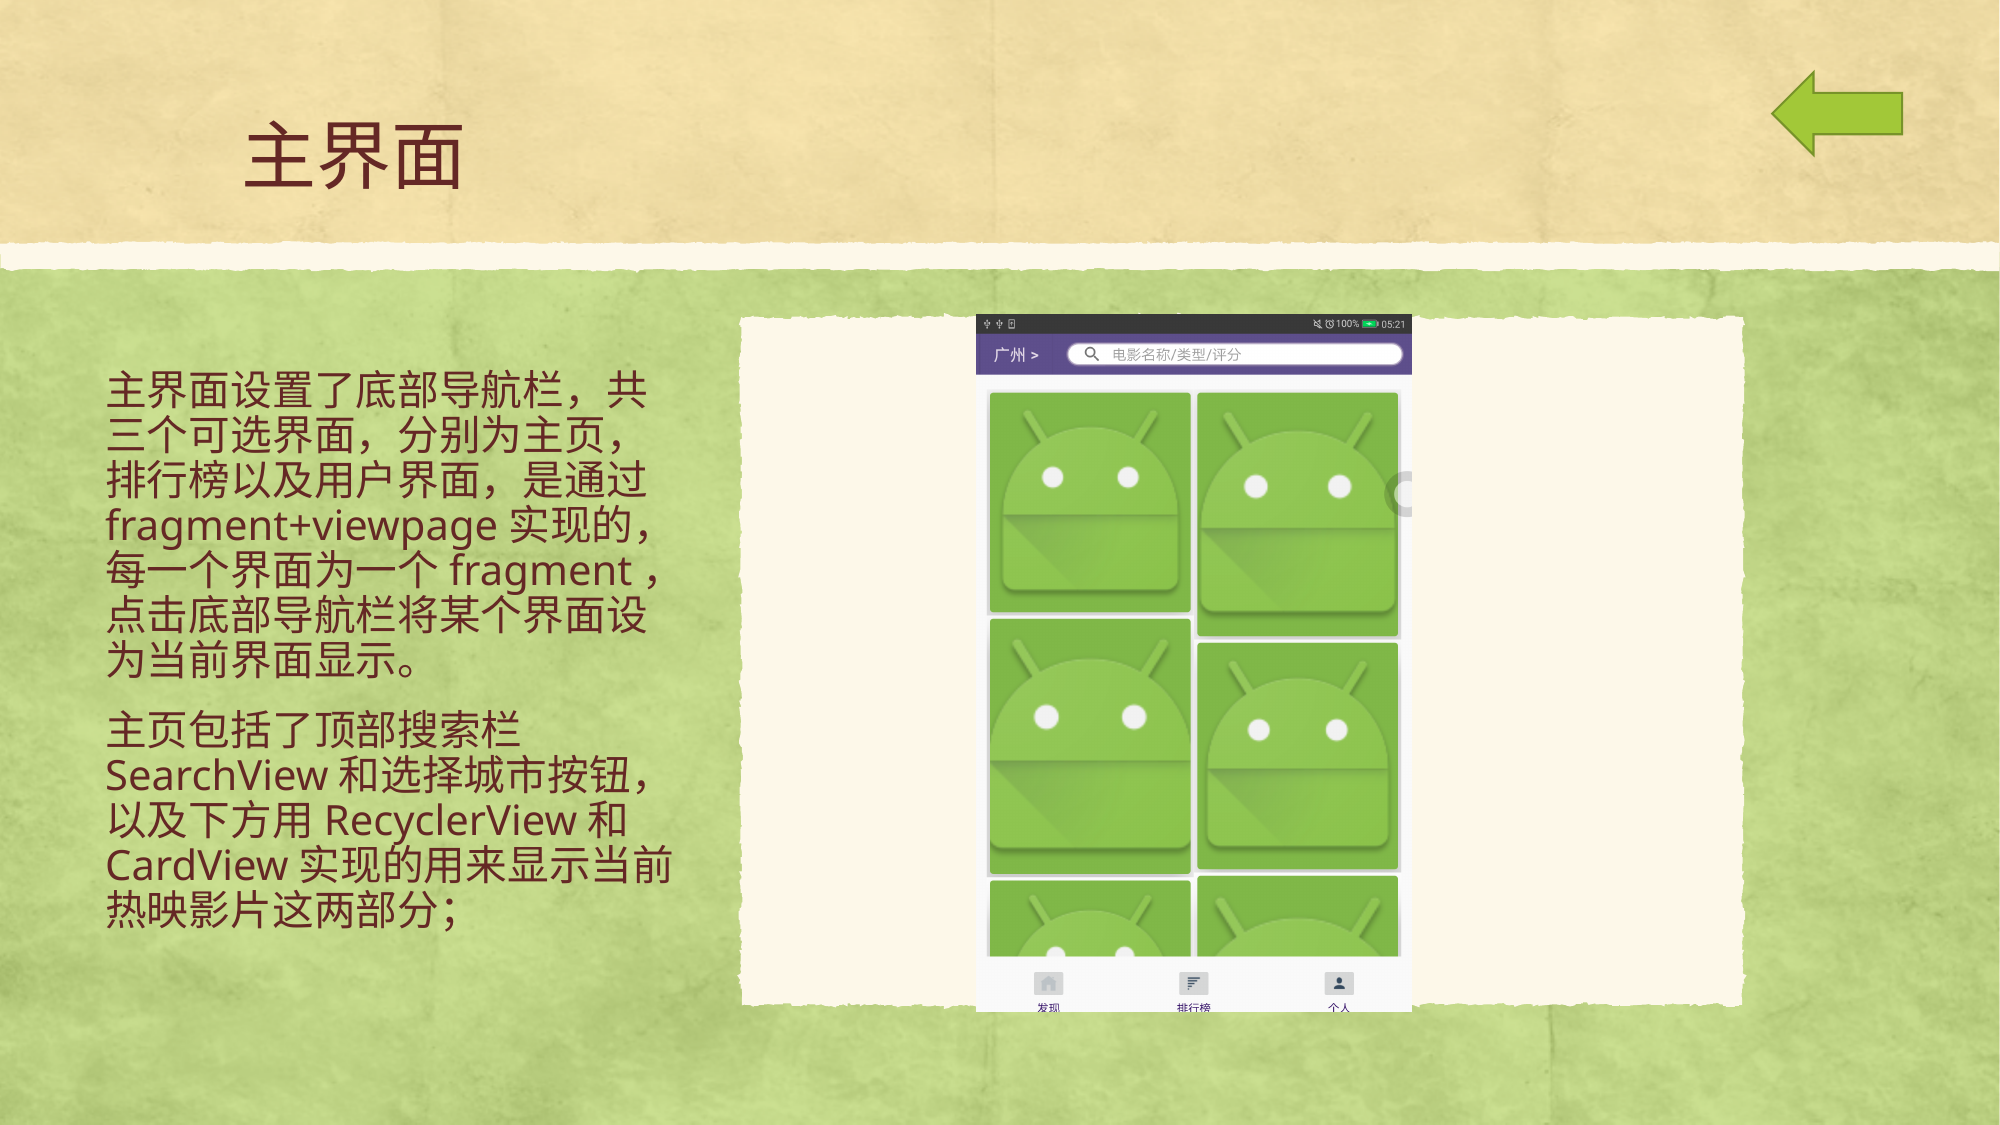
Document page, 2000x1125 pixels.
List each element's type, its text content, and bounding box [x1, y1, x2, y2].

title 主界面 [226, 19, 1727, 208]
list 主界面设置了底部导航栏，共三个可选界面，分别为主页，排行榜以及用户界面，是通过fragment+viewpage实现的，每一个界面为一个fragment，点击底部导航栏将某个界面设为当前界面显示。 主页包括了顶部搜索栏SearchView和选择城市按钮，以及下方用RecyclerView和CardView实现的用来显示当前热映影片这两部分； [90, 361, 700, 975]
text_box [1770, 69, 1904, 158]
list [976, 314, 1412, 1012]
